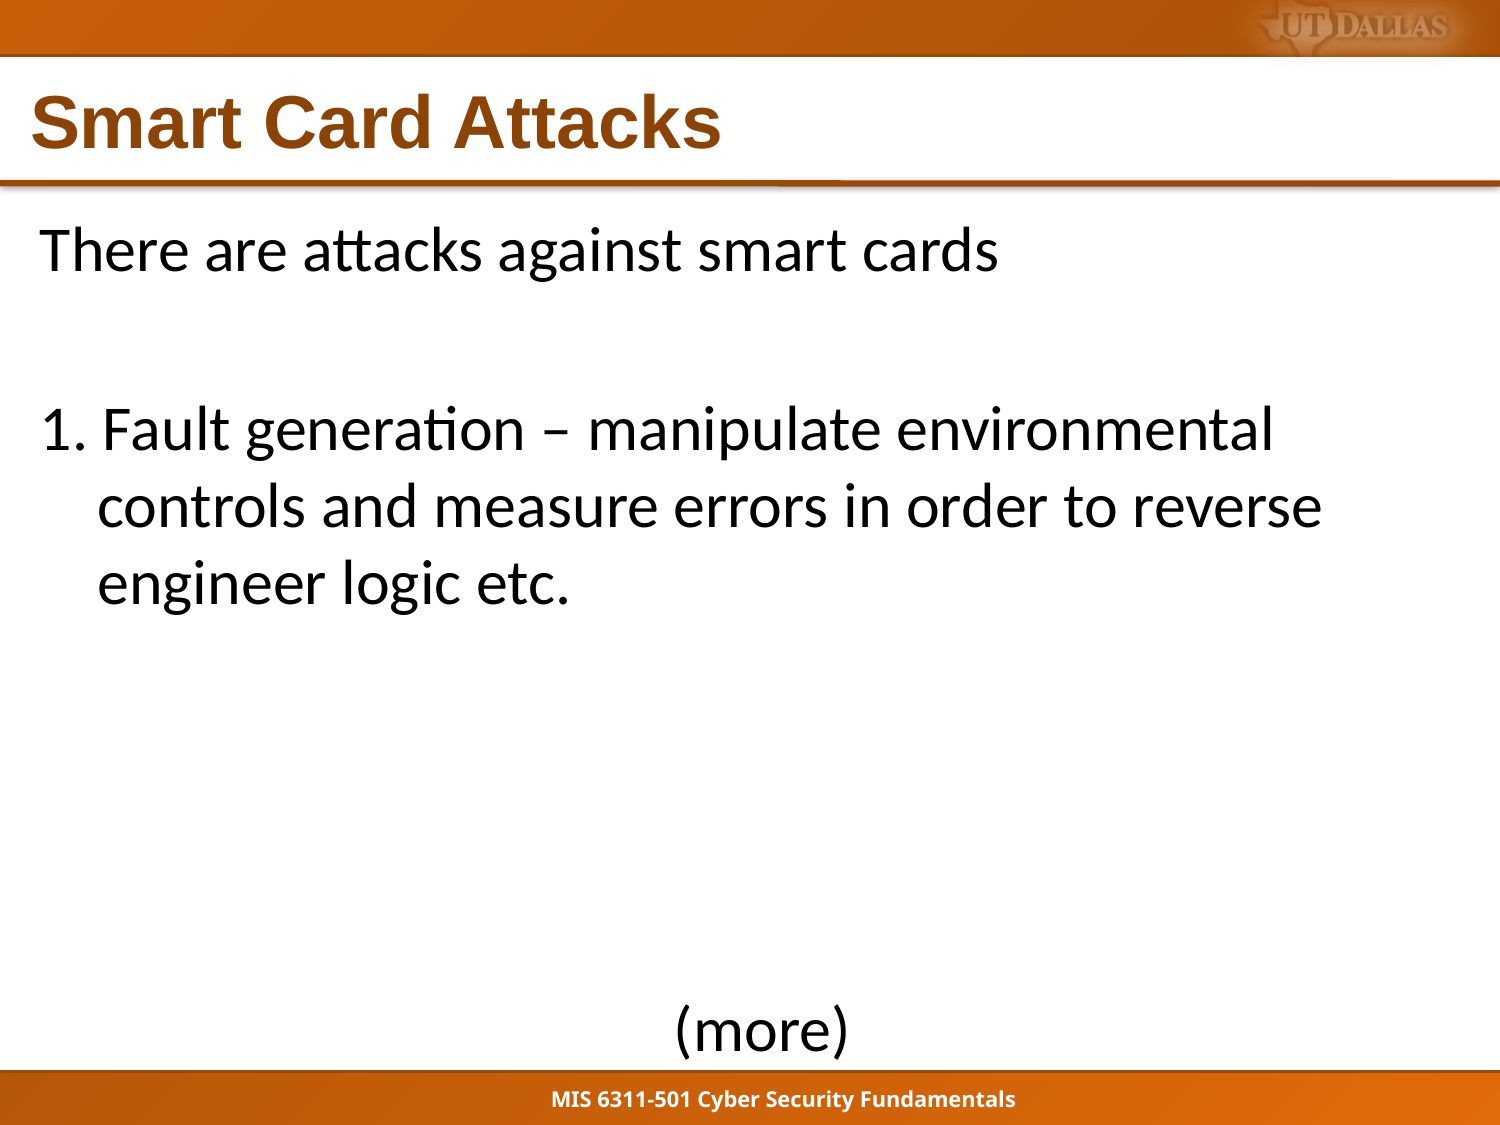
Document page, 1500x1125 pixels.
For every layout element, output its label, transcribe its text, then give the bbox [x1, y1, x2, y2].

title Smart Card Attacks [0, 62, 1500, 176]
picture [1218, 0, 1500, 62]
list There are attacks against smart cards 1. Fault generation – manipulate environmental controls and measure errors in order to reverse engineer logic etc. (more) [24, 199, 1500, 1077]
